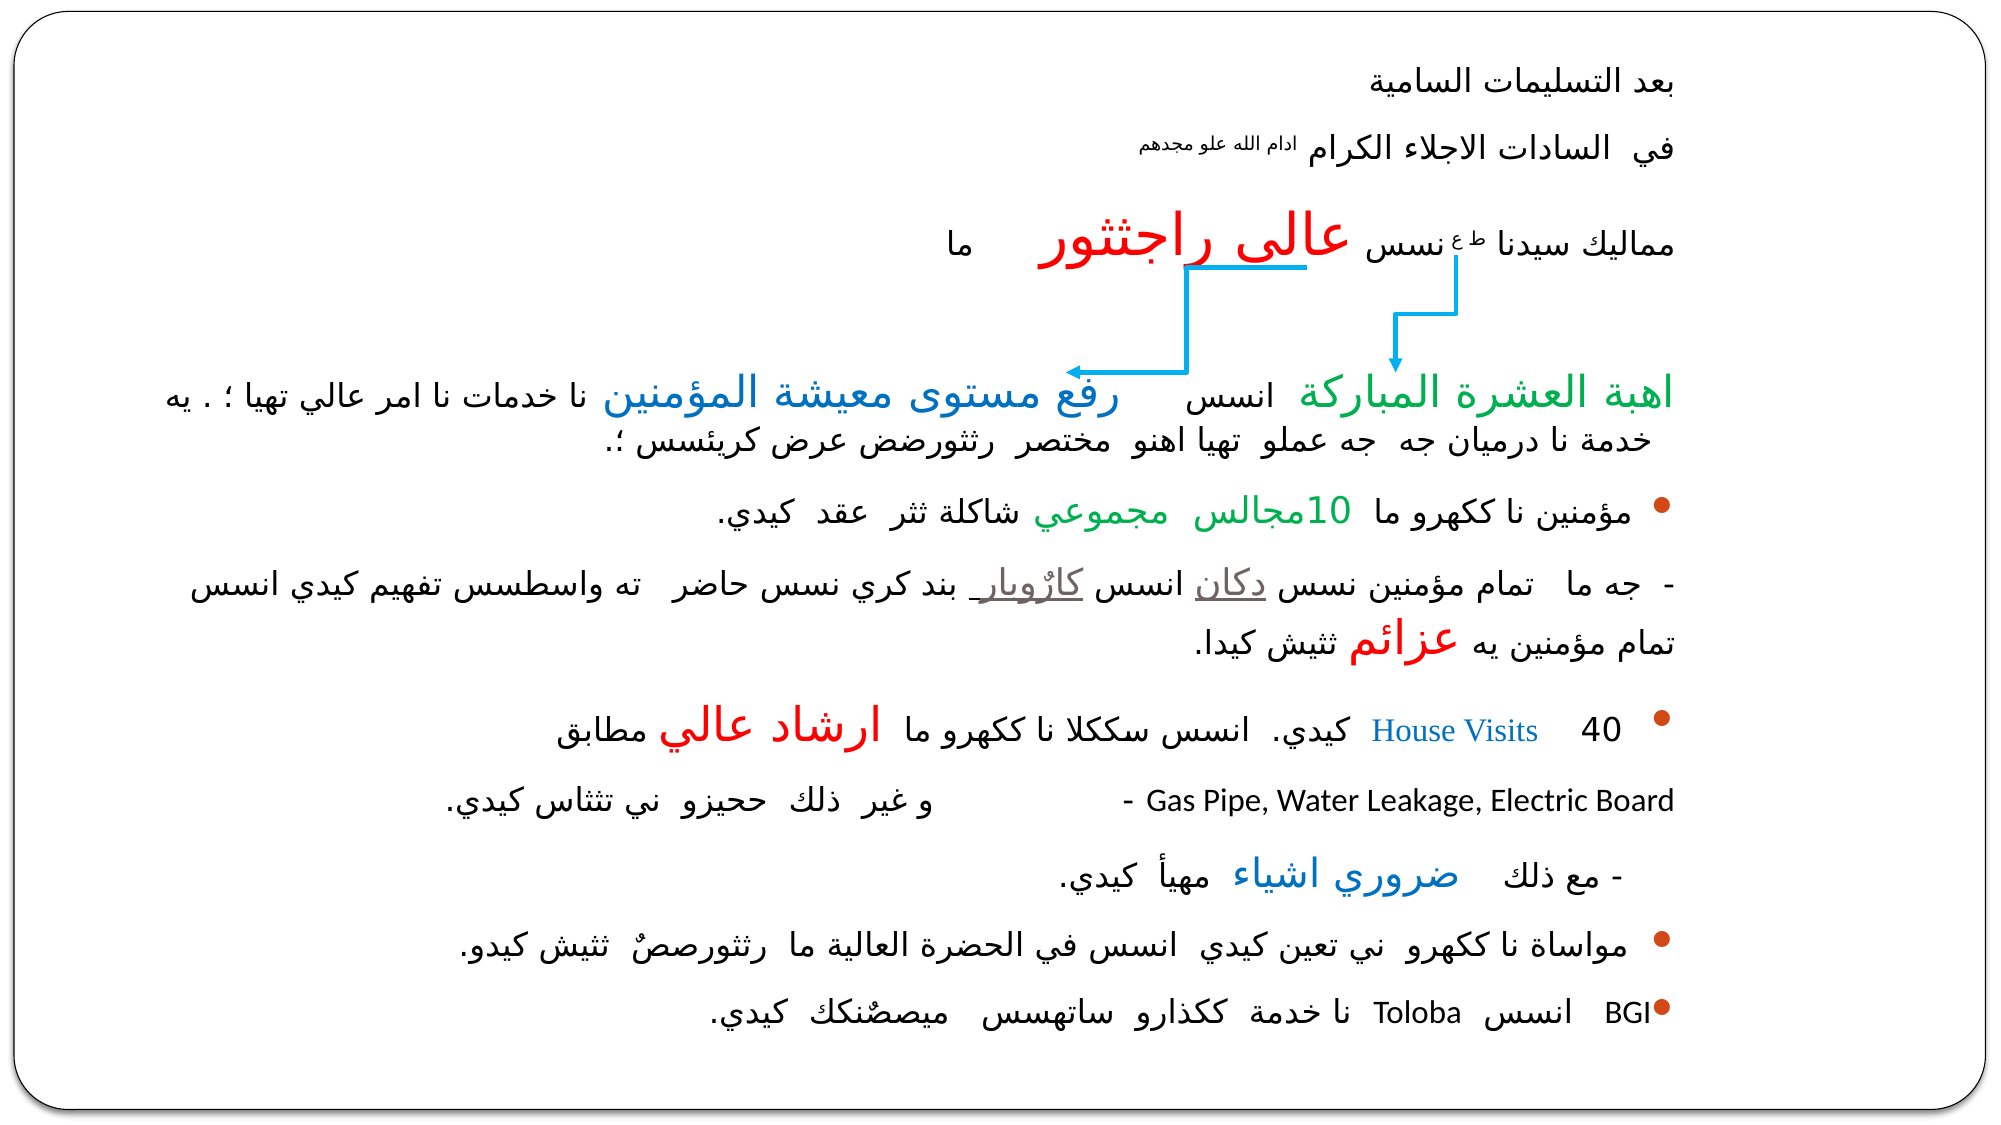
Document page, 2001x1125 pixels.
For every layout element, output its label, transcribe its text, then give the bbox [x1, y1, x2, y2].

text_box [1367, 283, 1485, 345]
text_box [1065, 267, 1308, 373]
list بعد التسليمات السامية في السادات الاجلاء الكرام ادام الله علو مجدهم مماليك سيدنا ط ع نسس عالي راجثثور ما اهبة العشرة المباركة انسس رفع مستوى معيشة المؤمنين نا خدمات نا امر عالي تهيا ؛ . يه خدمة نا درميان جه جه عملو تهيا اهنو مختصر رثثورضض عرض كريئسس ؛. مؤمنين نا ككهرو ما 10مجالس مجموعي شاكلة ثثر عقد كيدي. - جه ما تمام مؤمنين نسس دكان انسس كارٌوبار بند كري نسس حاضر ته واسطسس تفهيم كيدي انسس تمام مؤمنين يه عزائم ثثيش كيدا. 40 House Visits كيدي. انسس سككلا نا ككهرو ما ارشاد عالي مطابق Gas Pipe, Water Leakage, Electric Board - و غير ذلك ححيزو ني تثثاس كيدي. - مع ذلك ضروري اشياء مهيأ كيدي. مواساة نا ككهرو ني تعين كيدي انسس في الحضرة العالية ما رثثورصصٌ ثثيش كيدو. BGI انسس Toloba نا خدمة ككذارو ساتهسس ميصصٌنكك كيدي. [147, 49, 1691, 1040]
